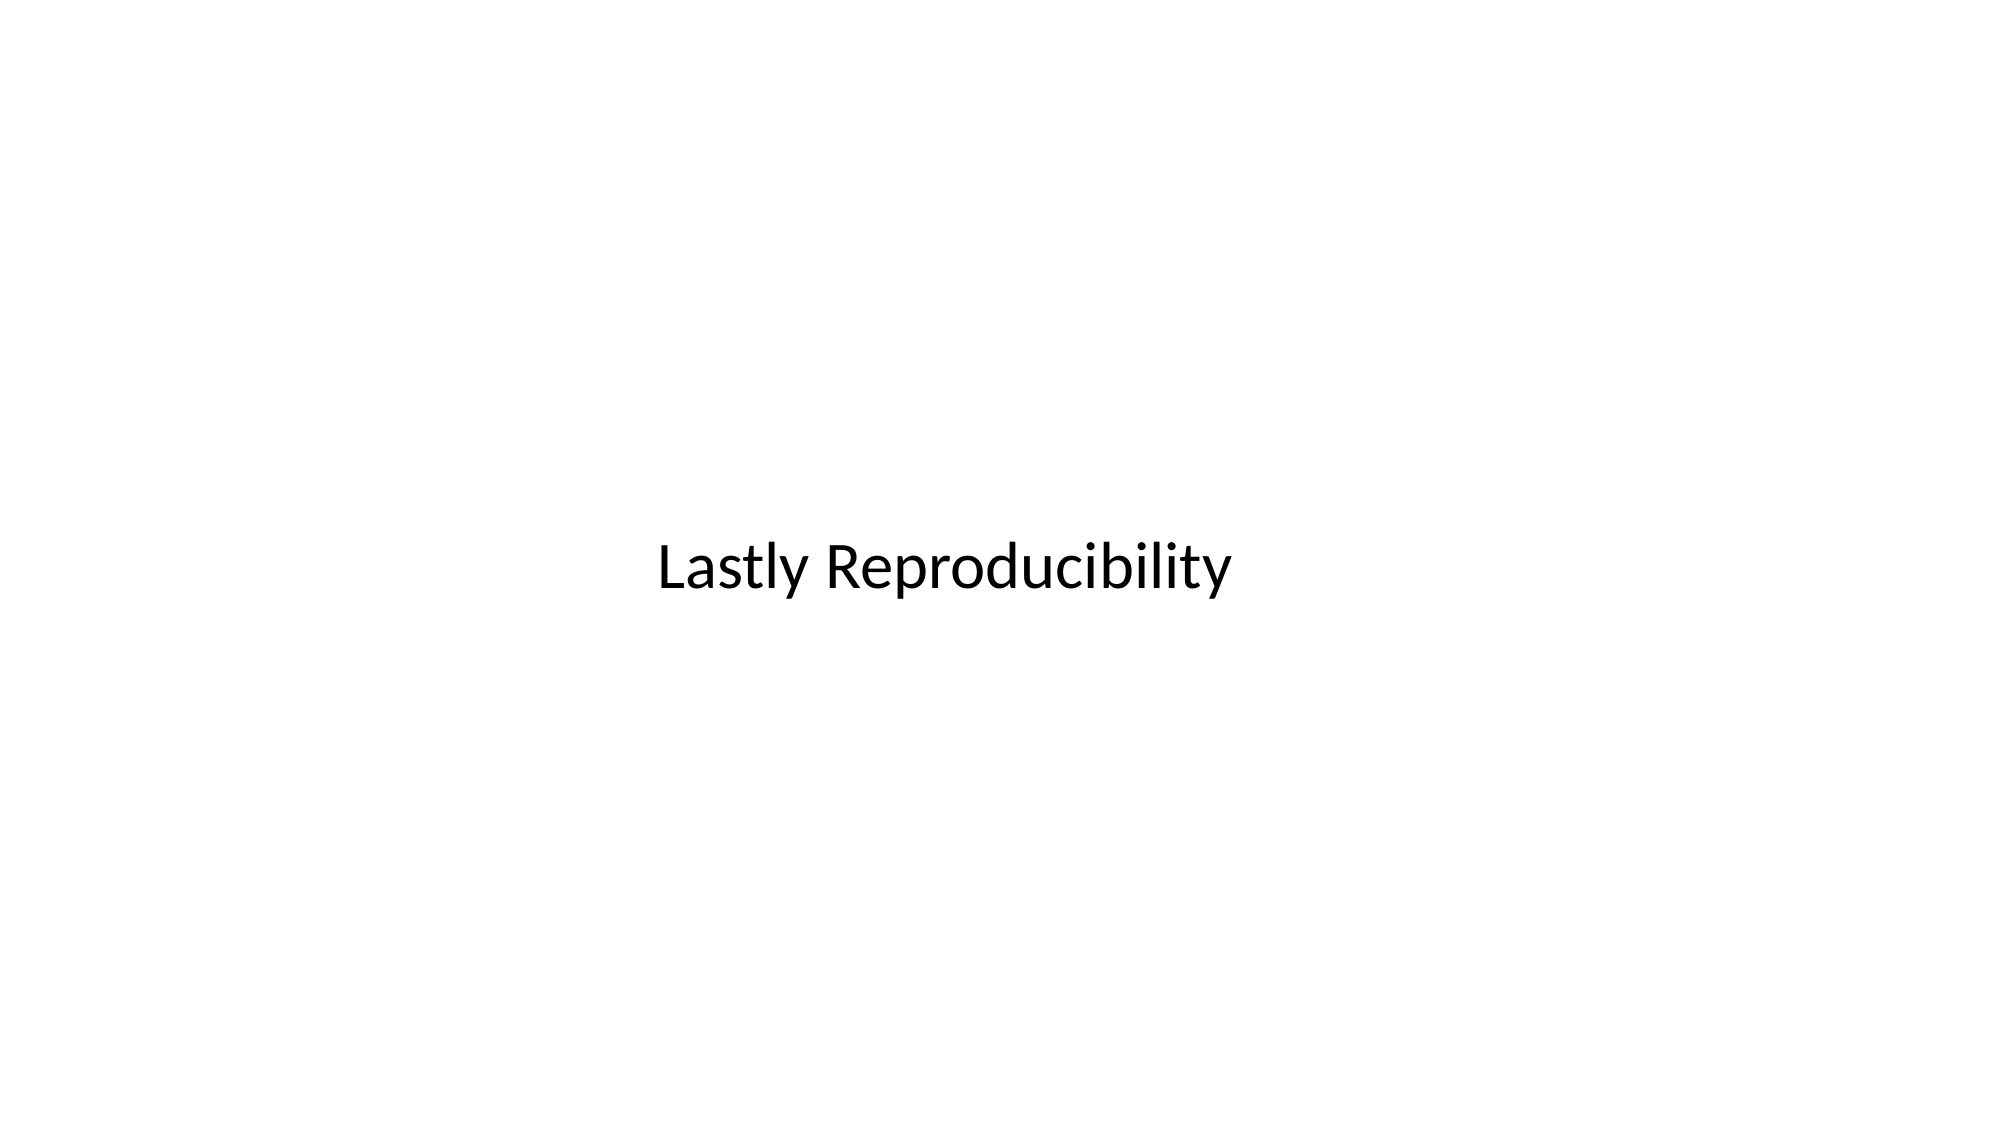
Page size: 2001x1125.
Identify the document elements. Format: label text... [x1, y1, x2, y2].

text_box Lastly Reproducibility [642, 514, 1248, 610]
